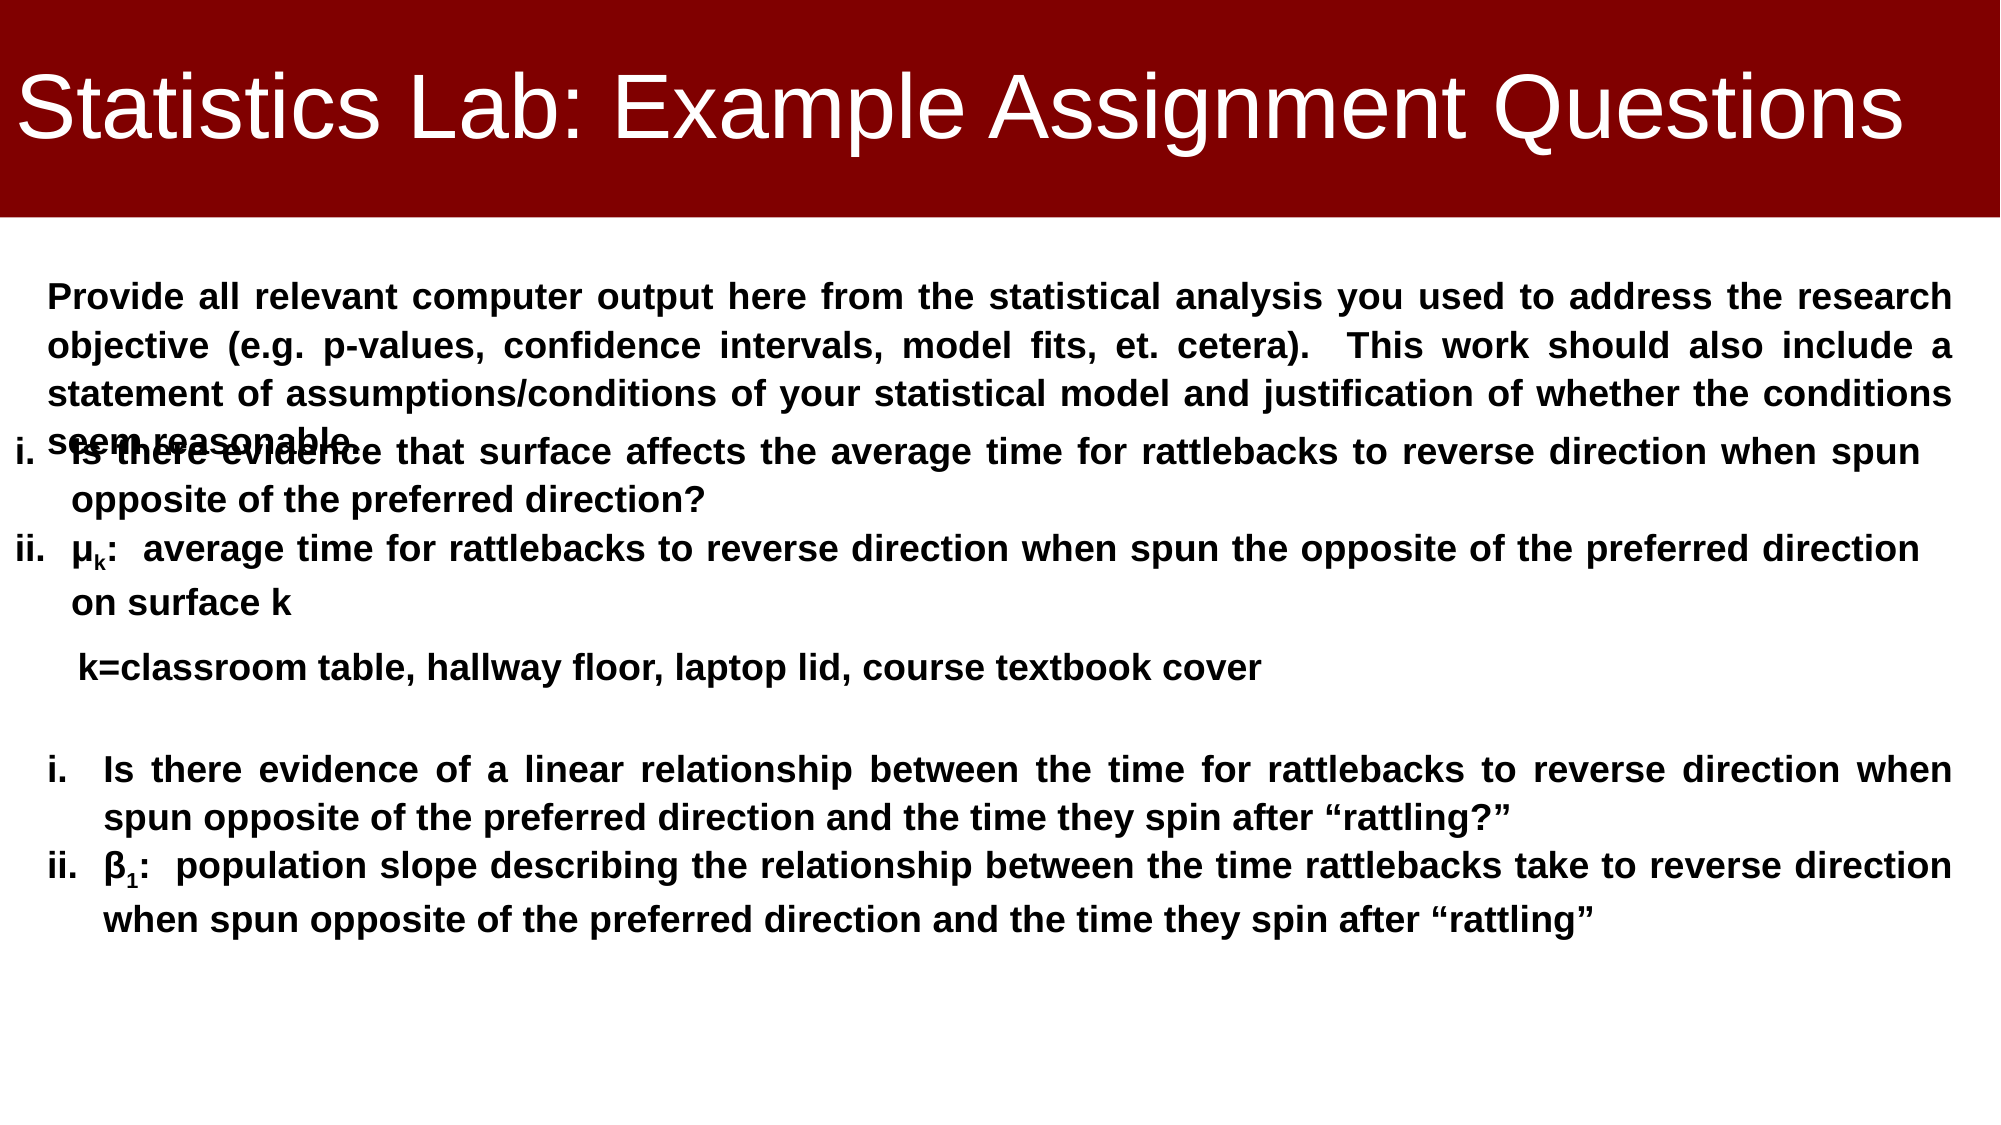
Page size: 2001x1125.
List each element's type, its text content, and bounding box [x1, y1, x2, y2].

text_box Provide all relevant computer output here from the statistical analysis you used to address the research objective (e.g. p-values, confidence intervals, model fits, et. cetera). This work should also include a statement of assumptions/conditions of your statistical model and justification of whether the conditions seem reasonable. [32, 261, 1969, 527]
text_box Is there evidence that surface affects the average time for rattlebacks to reverse direction when spun opposite of the preferred direction? μk: average time for rattlebacks to reverse direction when spun the opposite of the preferred direction on surface k k=classroom table, hallway floor, laptop lid, course textbook cover [0, 416, 1937, 696]
title Statistics Lab: Example Assignment Questions [0, 0, 2000, 218]
text_box Is there evidence of a linear relationship between the time for rattlebacks to reverse direction when spun opposite of the preferred direction and the time they spin after “rattling?” β1: population slope describing the relationship between the time rattlebacks take to reverse direction when spun opposite of the preferred direction and the time they spin after “rattling” [32, 733, 1969, 948]
